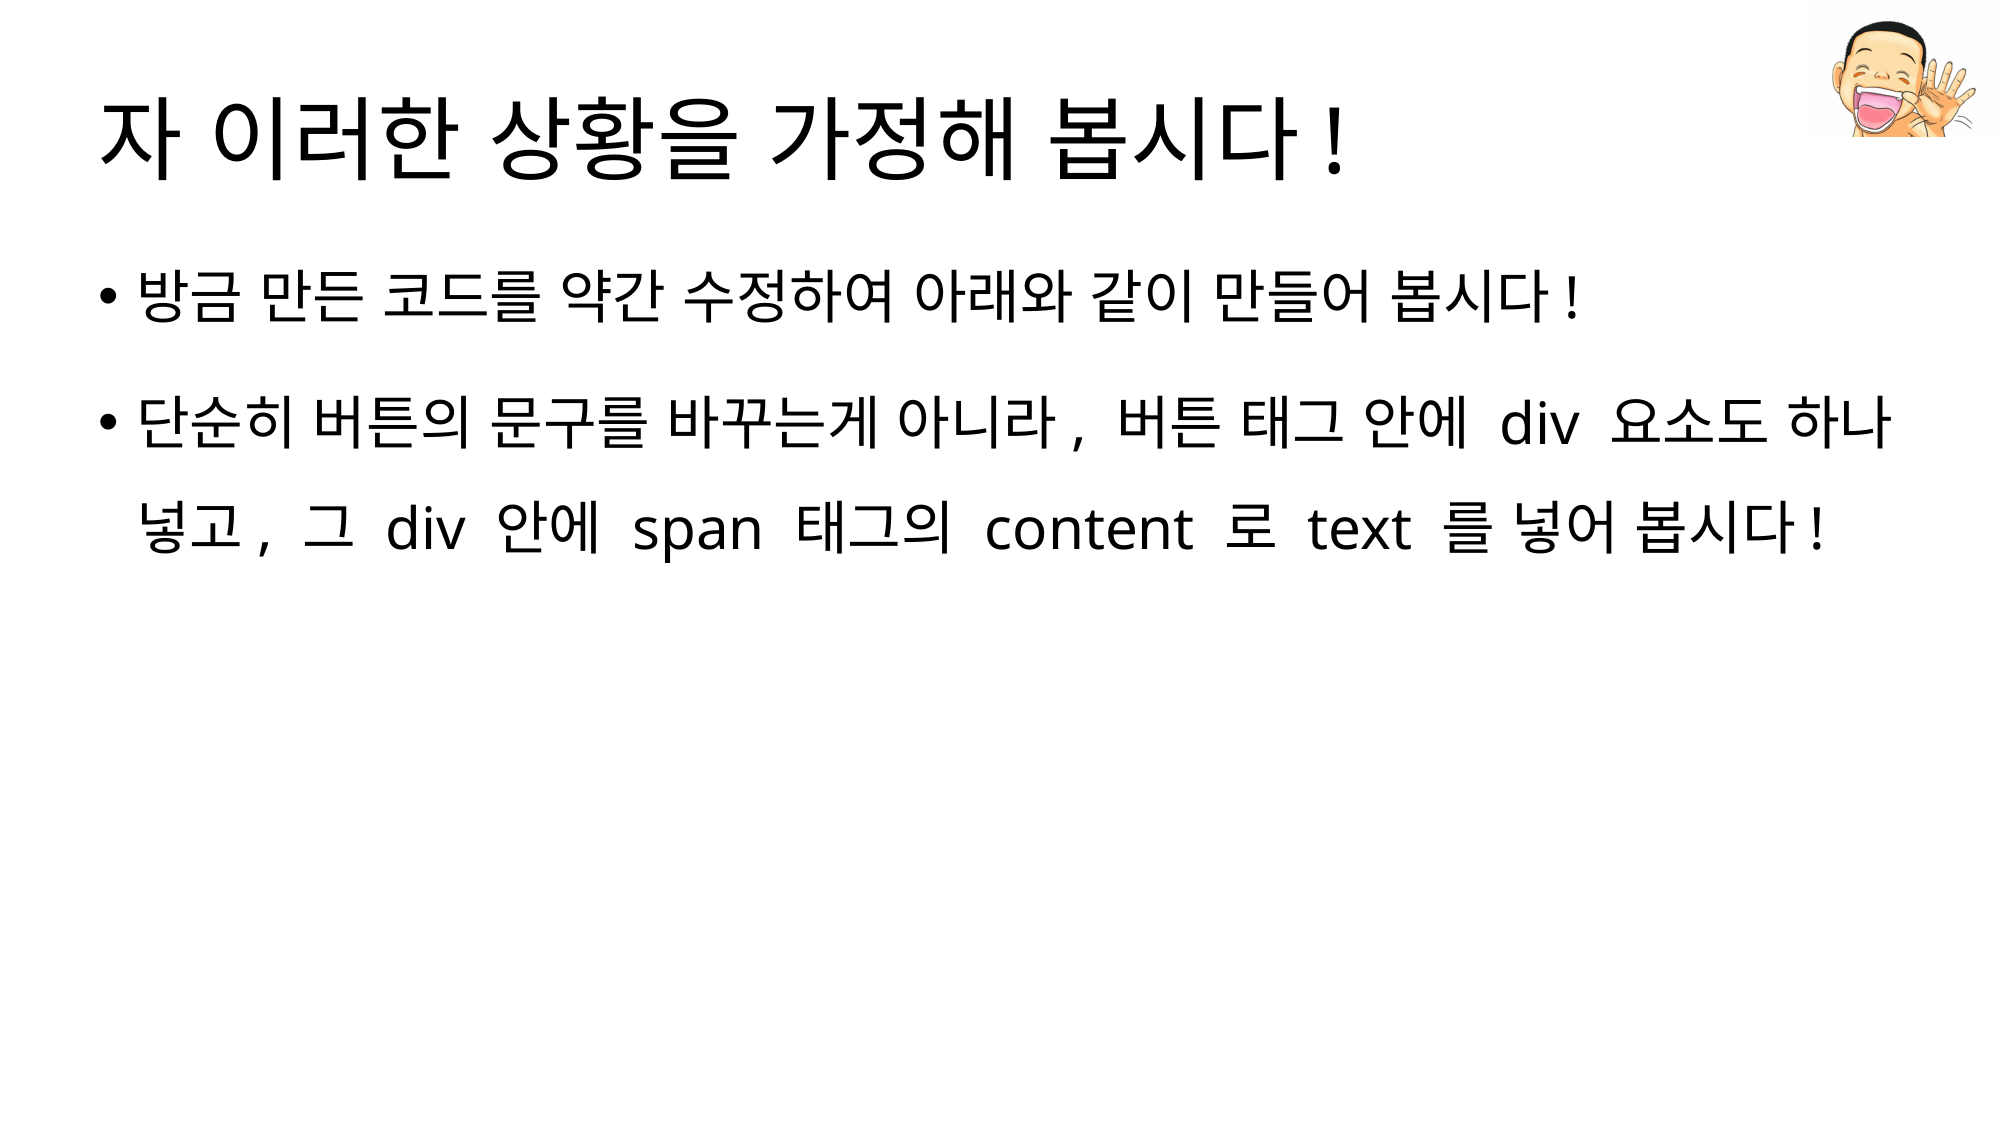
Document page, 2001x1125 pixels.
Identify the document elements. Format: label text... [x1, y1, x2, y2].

list 방금 만든 코드를 약간 수정하여 아래와 같이 만들어 봅시다! 단순히 버튼의 문구를 바꾸는게 아니라, 버튼 태그 안에 div 요소도 하나 넣고, 그 div 안에 span 태그의 content 로 text 를 넣어 봅시다! [83, 217, 1931, 1125]
title 자 이러한 상황을 가정해 봅시다! [83, 0, 1931, 217]
picture [1931, 0, 2000, 137]
